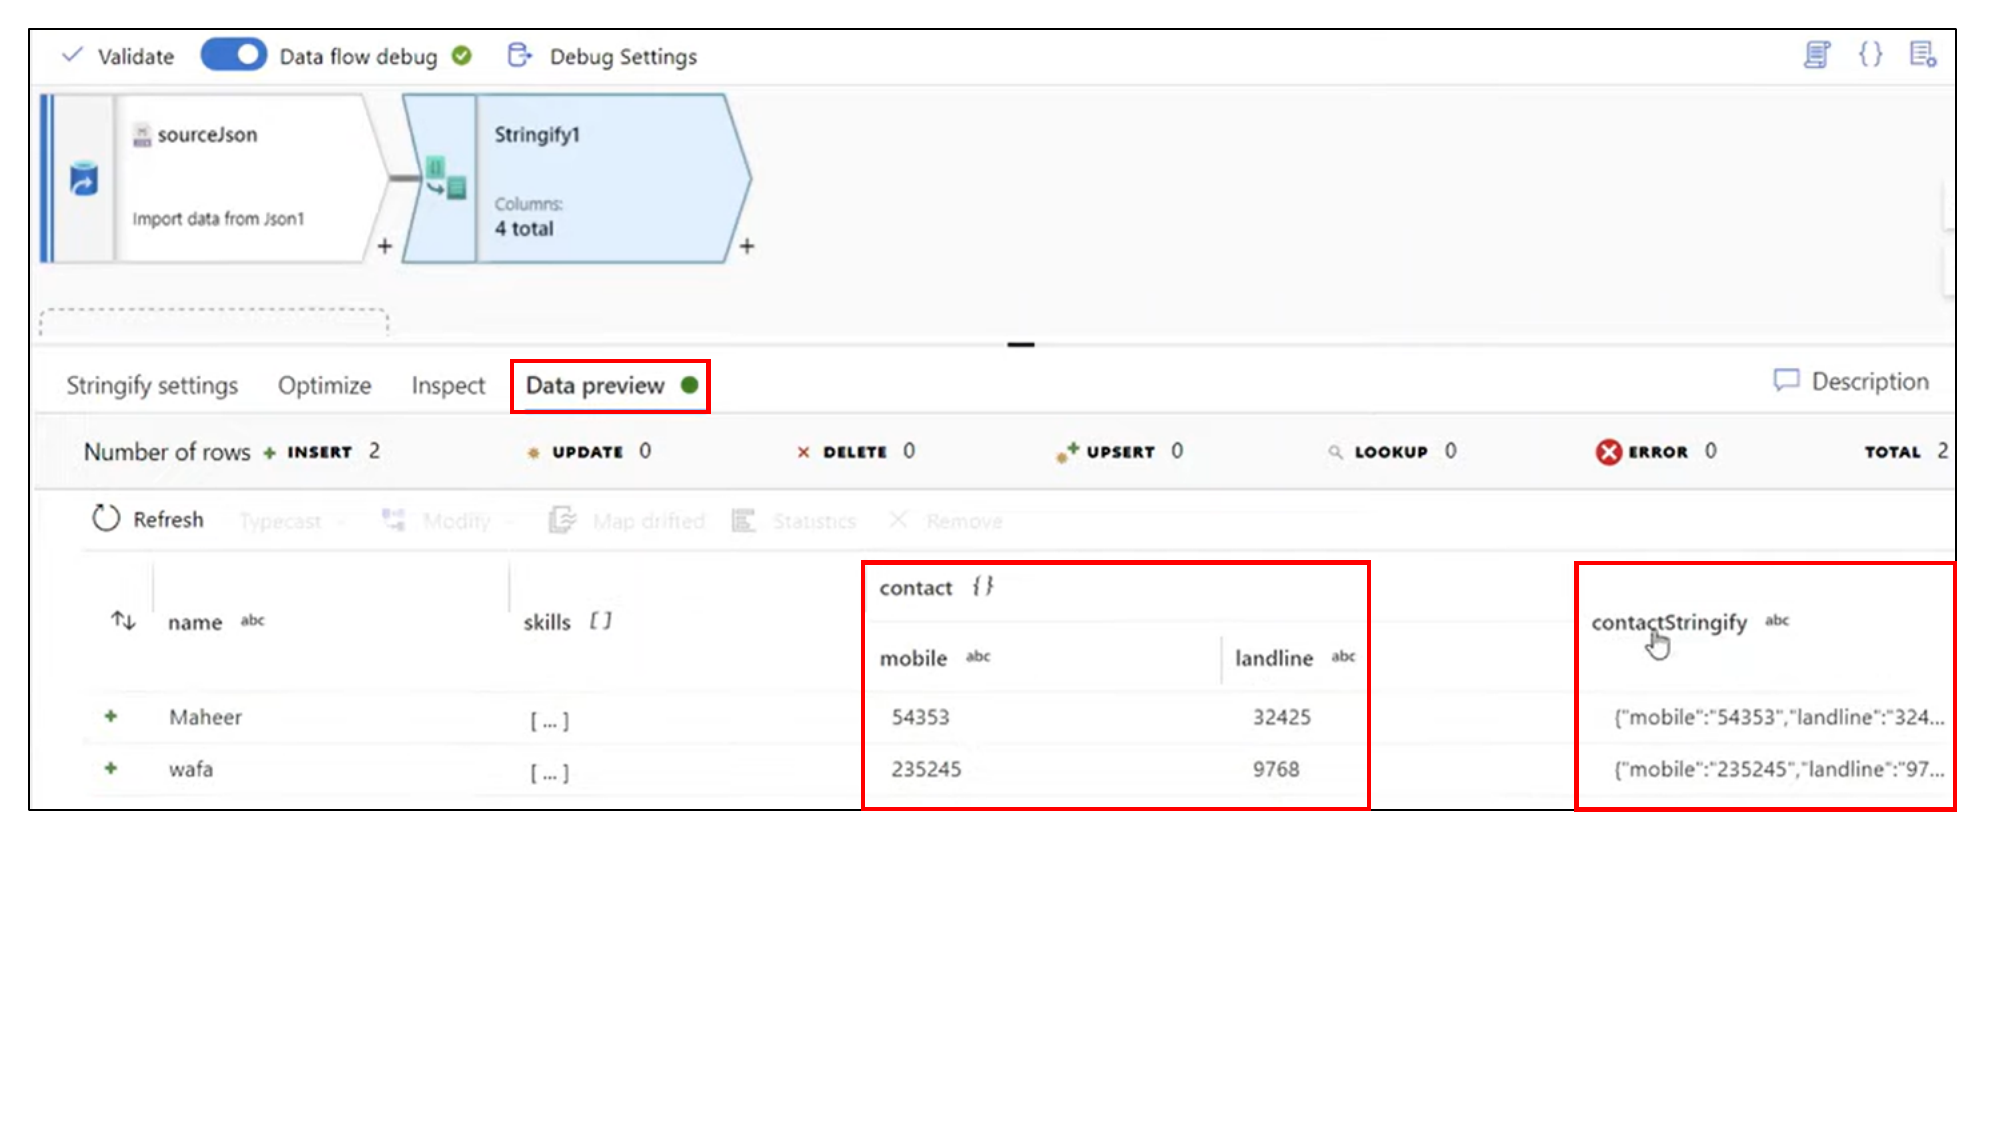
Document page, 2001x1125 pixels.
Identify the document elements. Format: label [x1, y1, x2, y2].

picture [30, 30, 1955, 809]
